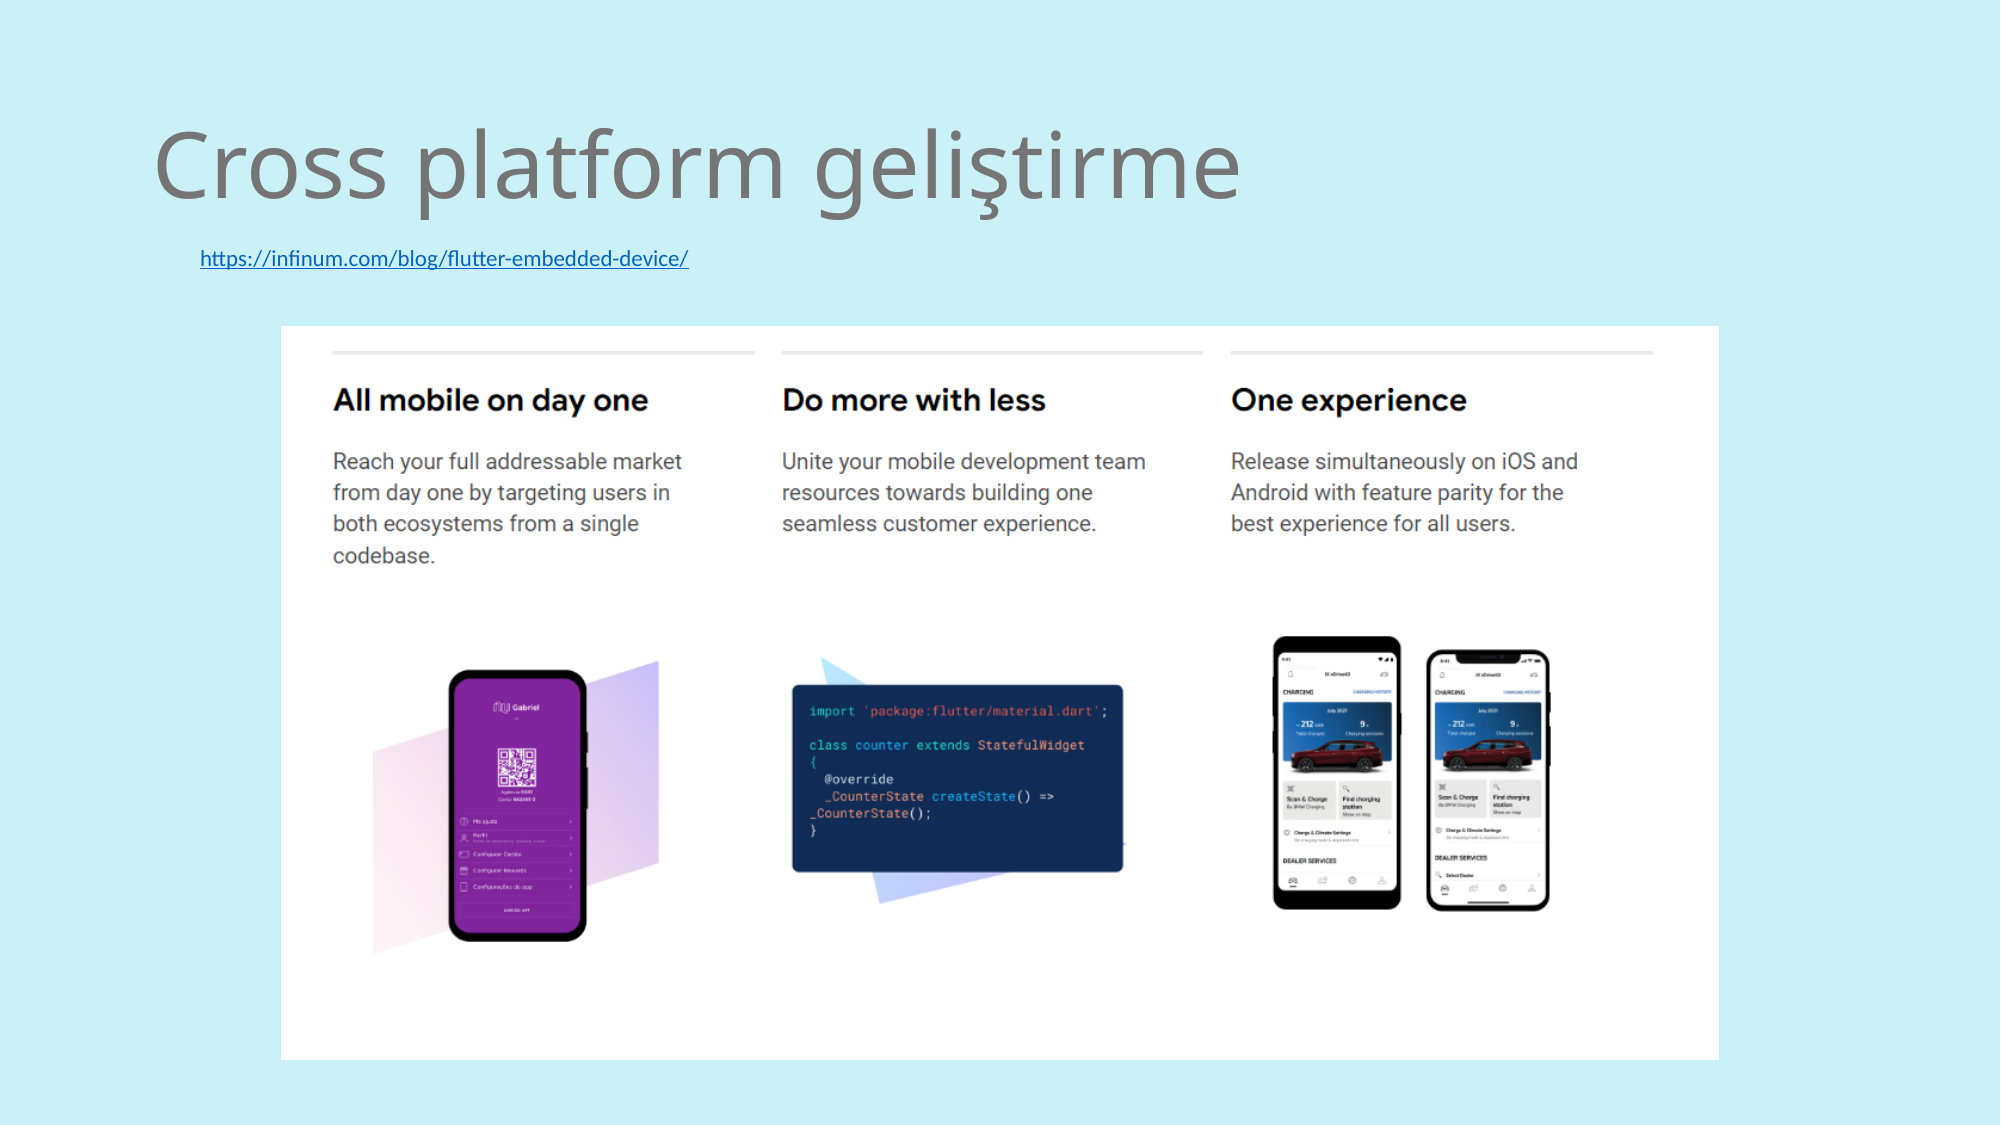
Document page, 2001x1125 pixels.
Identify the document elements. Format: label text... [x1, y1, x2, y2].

title Cross platform geliştirme [137, 59, 1863, 278]
picture [281, 326, 1719, 1060]
text_box https://infinum.com/blog/flutter-embedded-device/ [185, 235, 945, 323]
